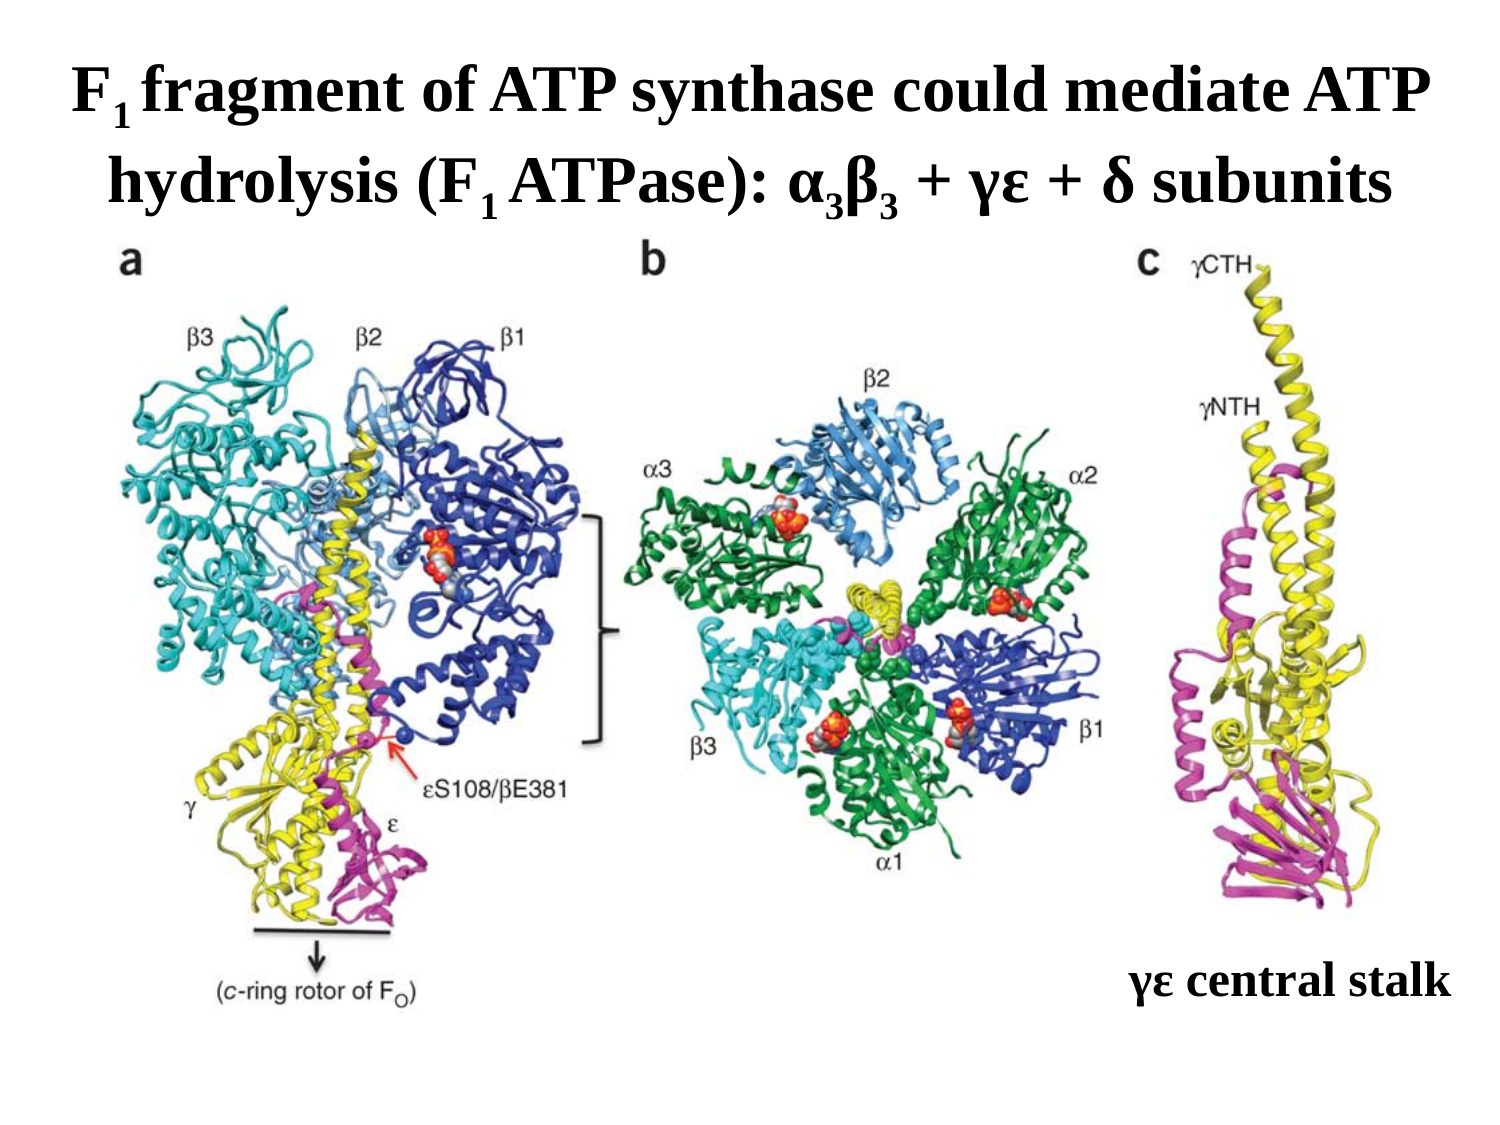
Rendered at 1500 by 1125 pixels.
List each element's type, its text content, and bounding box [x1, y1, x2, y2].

text_box F1 fragment of ATP synthase could mediate ATP hydrolysis (F1 ATPase): α3β3 + γε + δ subunits [0, 37, 1500, 235]
text_box γε central stalk [1387, 938, 1467, 1014]
picture [117, 234, 1383, 1013]
